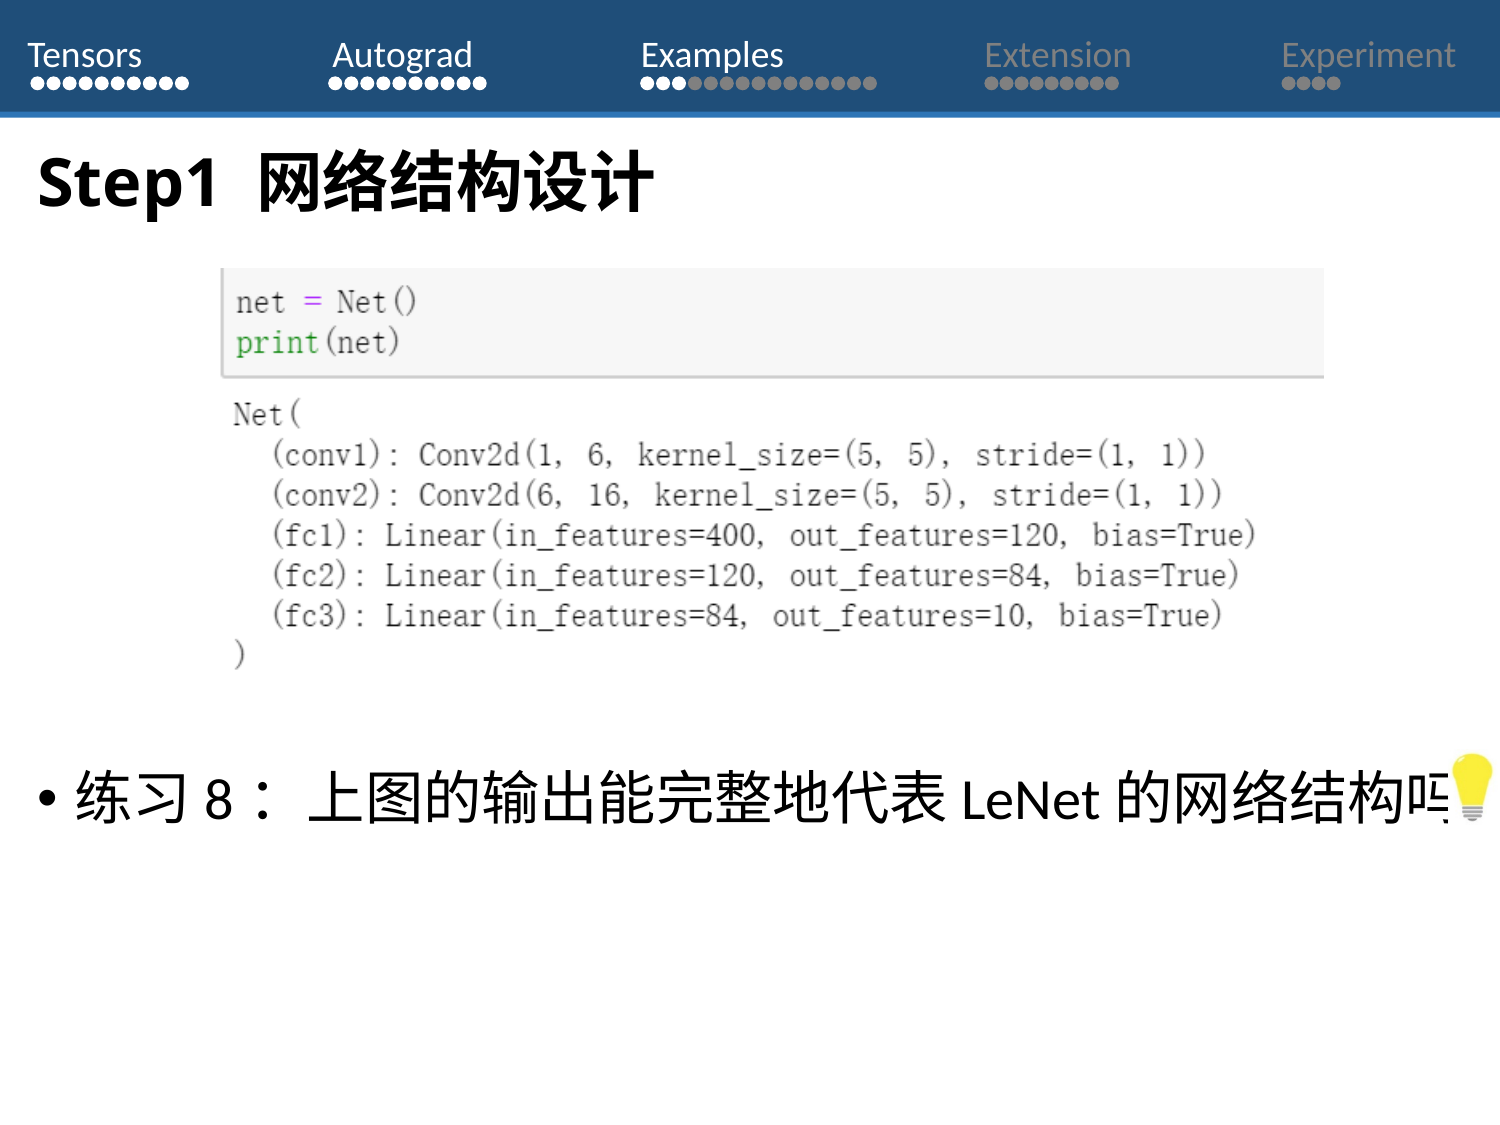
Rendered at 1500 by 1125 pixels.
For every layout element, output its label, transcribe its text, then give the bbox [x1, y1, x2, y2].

text_box [671, 76, 687, 91]
text_box [1089, 76, 1104, 91]
text_box [1296, 76, 1311, 91]
text_box [1104, 76, 1119, 91]
text_box [783, 76, 798, 91]
text_box Extension [969, 22, 1148, 83]
text_box [703, 76, 718, 91]
text_box [78, 76, 93, 91]
text_box [456, 76, 471, 91]
text_box [126, 76, 141, 91]
text_box [392, 76, 407, 91]
text_box [1281, 76, 1296, 91]
text_box [656, 76, 671, 91]
text_box [862, 76, 877, 91]
text_box [46, 76, 61, 91]
text_box [1014, 76, 1029, 91]
text_box [1044, 76, 1059, 91]
text_box [999, 76, 1014, 91]
text_box [424, 76, 439, 91]
text_box Tensors [12, 22, 158, 83]
text_box [1311, 76, 1326, 91]
text_box [767, 76, 782, 91]
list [176, 388, 1324, 694]
text_box [360, 76, 375, 91]
text_box [408, 76, 423, 91]
text_box [735, 76, 750, 91]
text_box [831, 76, 846, 91]
text_box [344, 76, 359, 91]
text_box [94, 76, 109, 91]
text_box [1074, 76, 1089, 91]
text_box [719, 76, 734, 91]
text_box [328, 76, 343, 91]
text_box [640, 76, 655, 91]
text_box [799, 76, 814, 91]
title Step1 网络结构设计 [22, 139, 1481, 231]
text_box [1029, 76, 1044, 91]
text_box [984, 76, 999, 91]
text_box [1059, 76, 1074, 91]
picture [1448, 749, 1498, 826]
text_box [174, 76, 189, 91]
text_box [1326, 76, 1341, 91]
text_box [472, 76, 487, 91]
text_box Examples [626, 22, 800, 83]
text_box [376, 76, 391, 91]
text_box [751, 76, 766, 91]
text_box Autograd [317, 22, 489, 83]
text_box [815, 76, 830, 91]
text_box [142, 76, 157, 91]
text_box [30, 76, 45, 91]
text_box [687, 76, 702, 91]
text_box [110, 76, 125, 91]
text_box [158, 76, 173, 91]
text_box [62, 76, 77, 91]
picture [176, 268, 1324, 388]
text_box Experiment [1266, 22, 1472, 83]
text_box [440, 76, 455, 91]
text_box [846, 76, 862, 91]
text_box 练习8：上图的输出能完整地代表LeNet的网络结构吗？ [22, 252, 1481, 1103]
